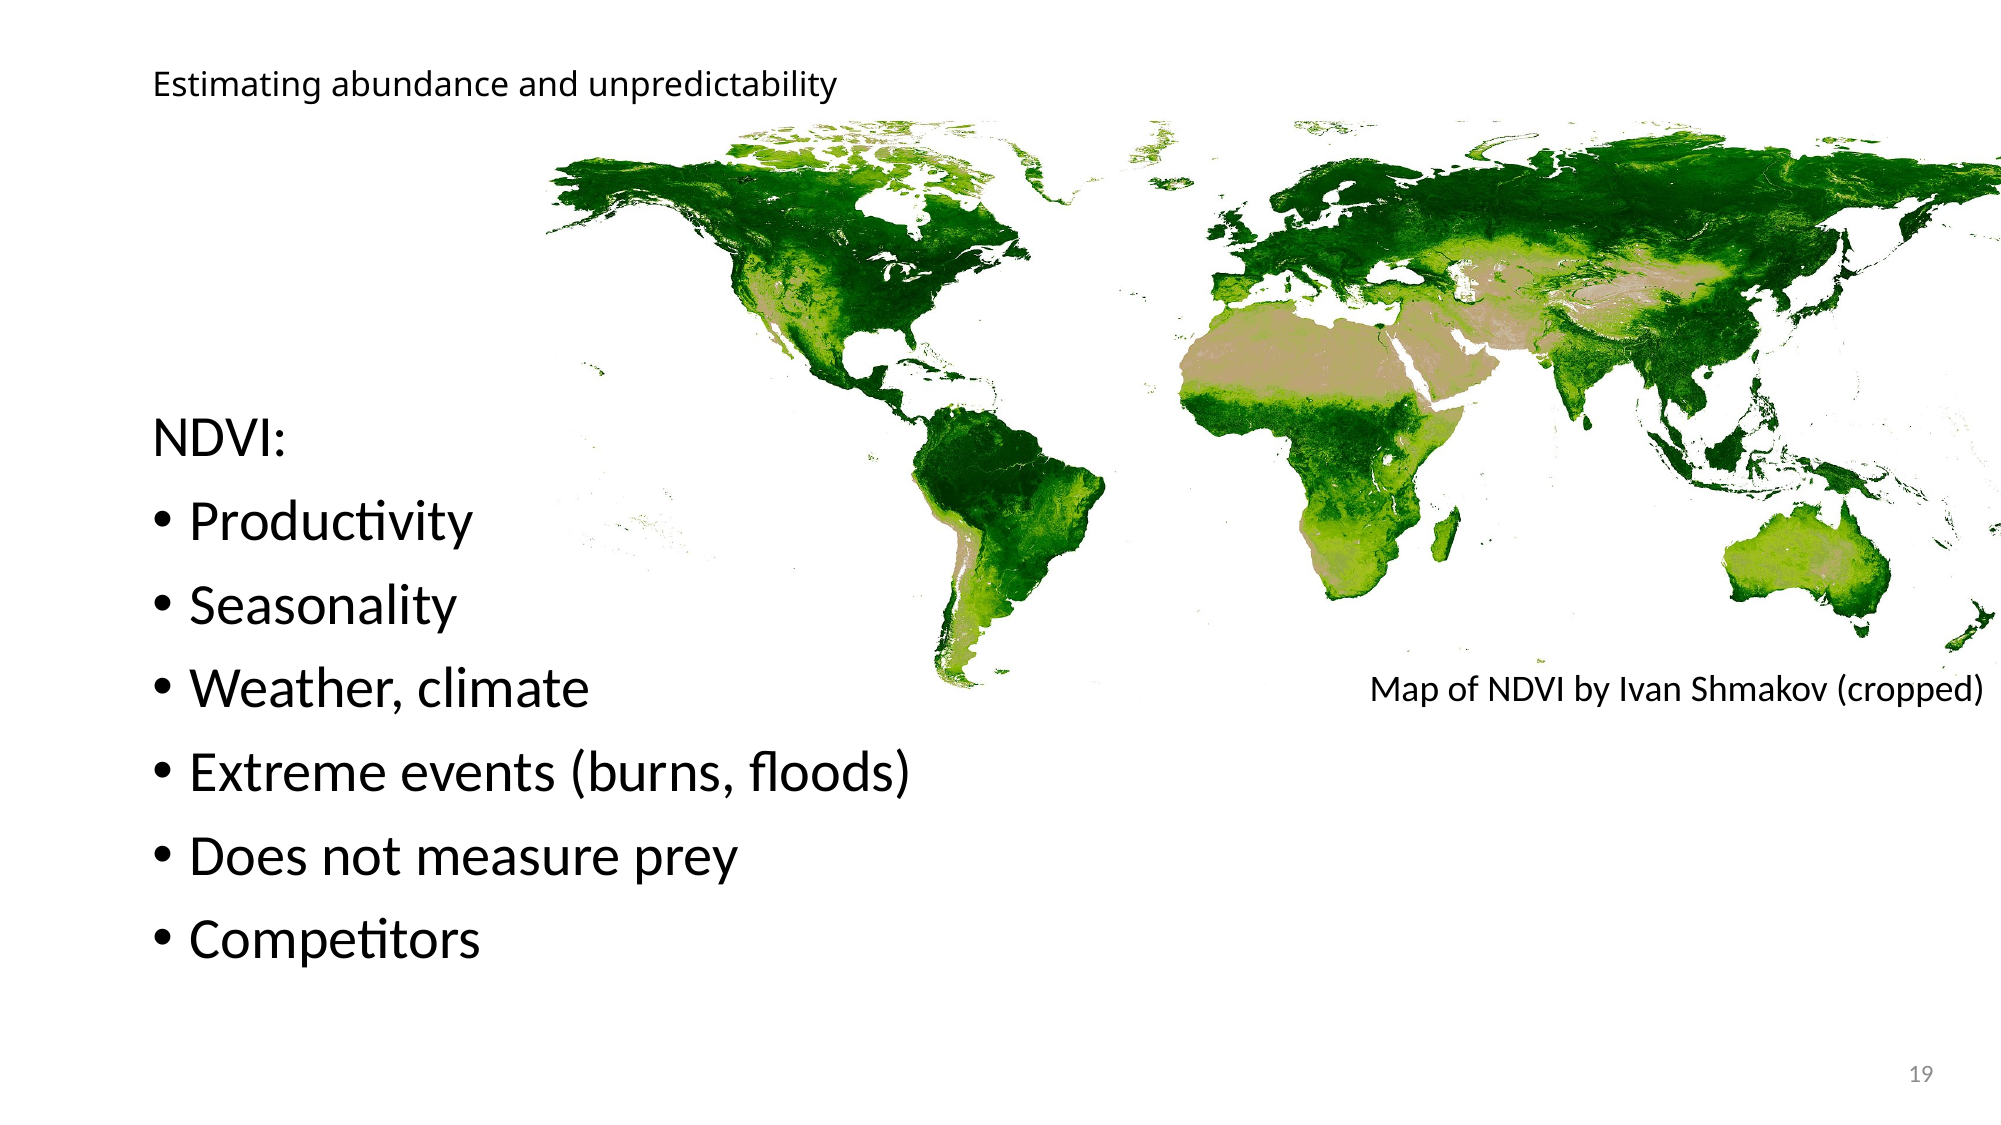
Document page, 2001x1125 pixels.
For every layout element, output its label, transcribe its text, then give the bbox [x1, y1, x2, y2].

list NDVI: Productivity Seasonality Weather, climate Extreme events (burns, floods) Does not measure prey Competitors [137, 141, 1874, 1086]
picture [545, 79, 2001, 831]
slide_number 19 [1830, 1042, 1949, 1103]
title Estimating abundance and unpredictability [137, 59, 1863, 112]
